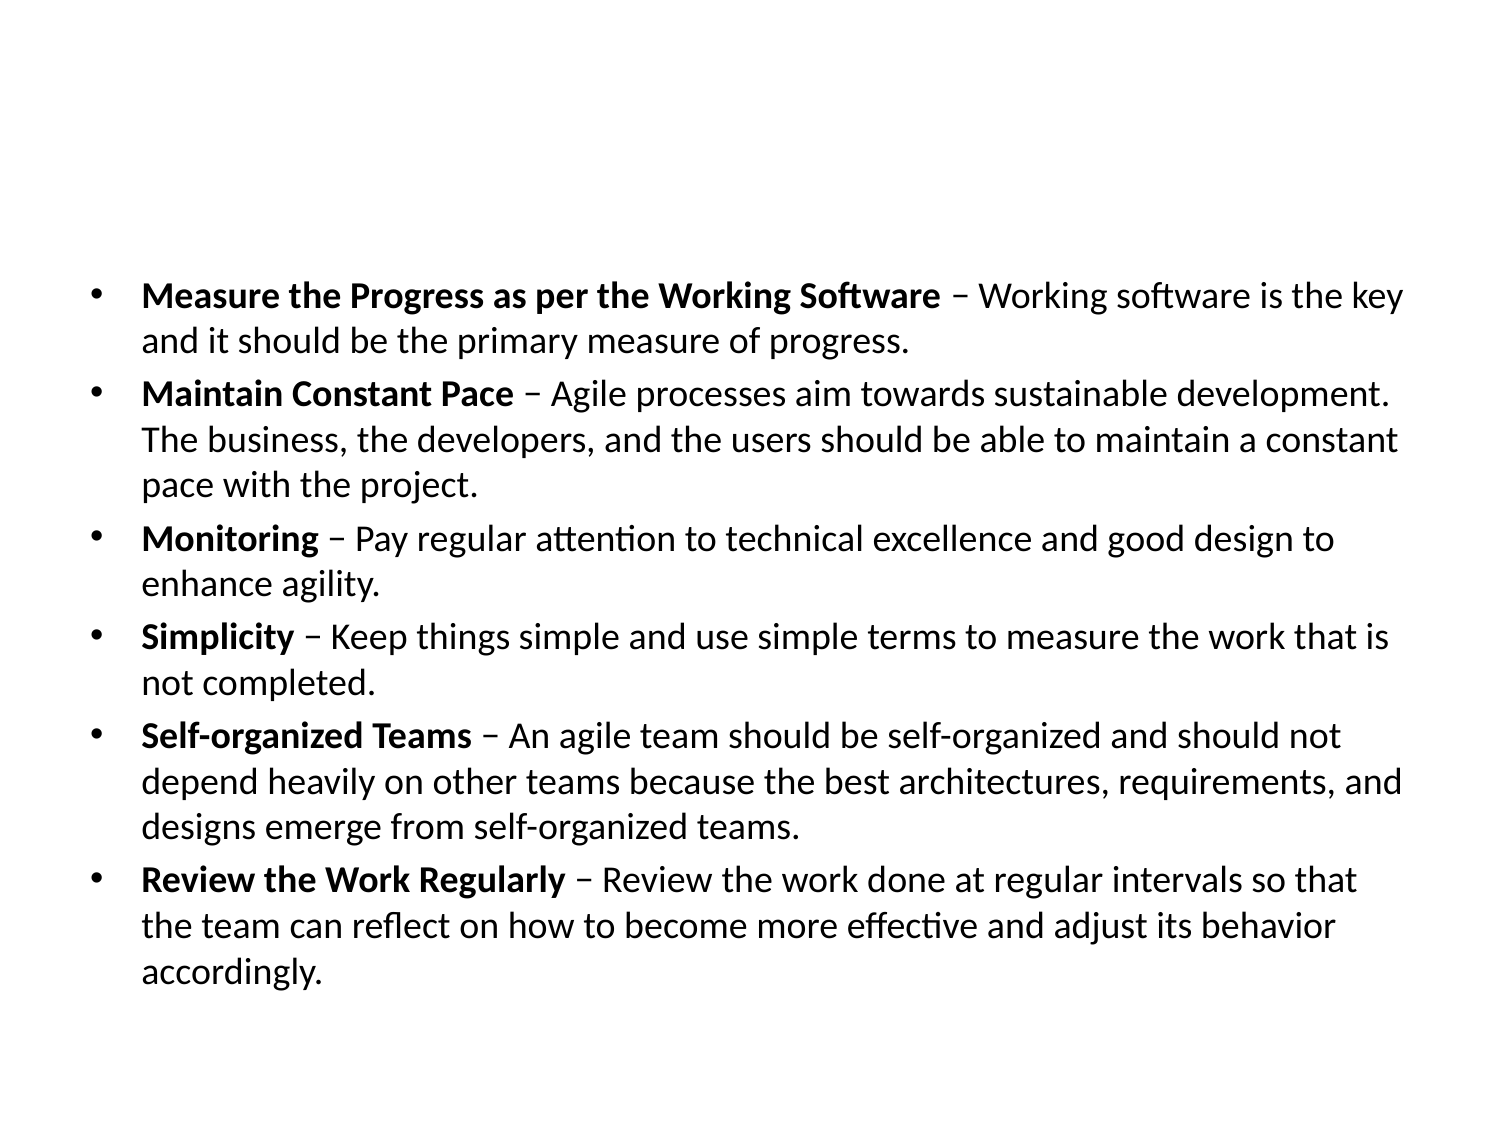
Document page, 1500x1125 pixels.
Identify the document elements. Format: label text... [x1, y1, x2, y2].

list Measure the Progress as per the Working Software − Working software is the key and it should be the primary measure of progress. Maintain Constant Pace − Agile processes aim towards sustainable development. The business, the developers, and the users should be able to maintain a constant pace with the project. Monitoring − Pay regular attention to technical excellence and good design to enhance agility. Simplicity − Keep things simple and use simple terms to measure the work that is not completed. Self-organized Teams − An agile team should be self-organized and should not depend heavily on other teams because the best architectures, requirements, and designs emerge from self-organized teams. Review the Work Regularly − Review the work done at regular intervals so that the team can reflect on how to become more effective and adjust its behavior accordingly. [75, 262, 1425, 1005]
